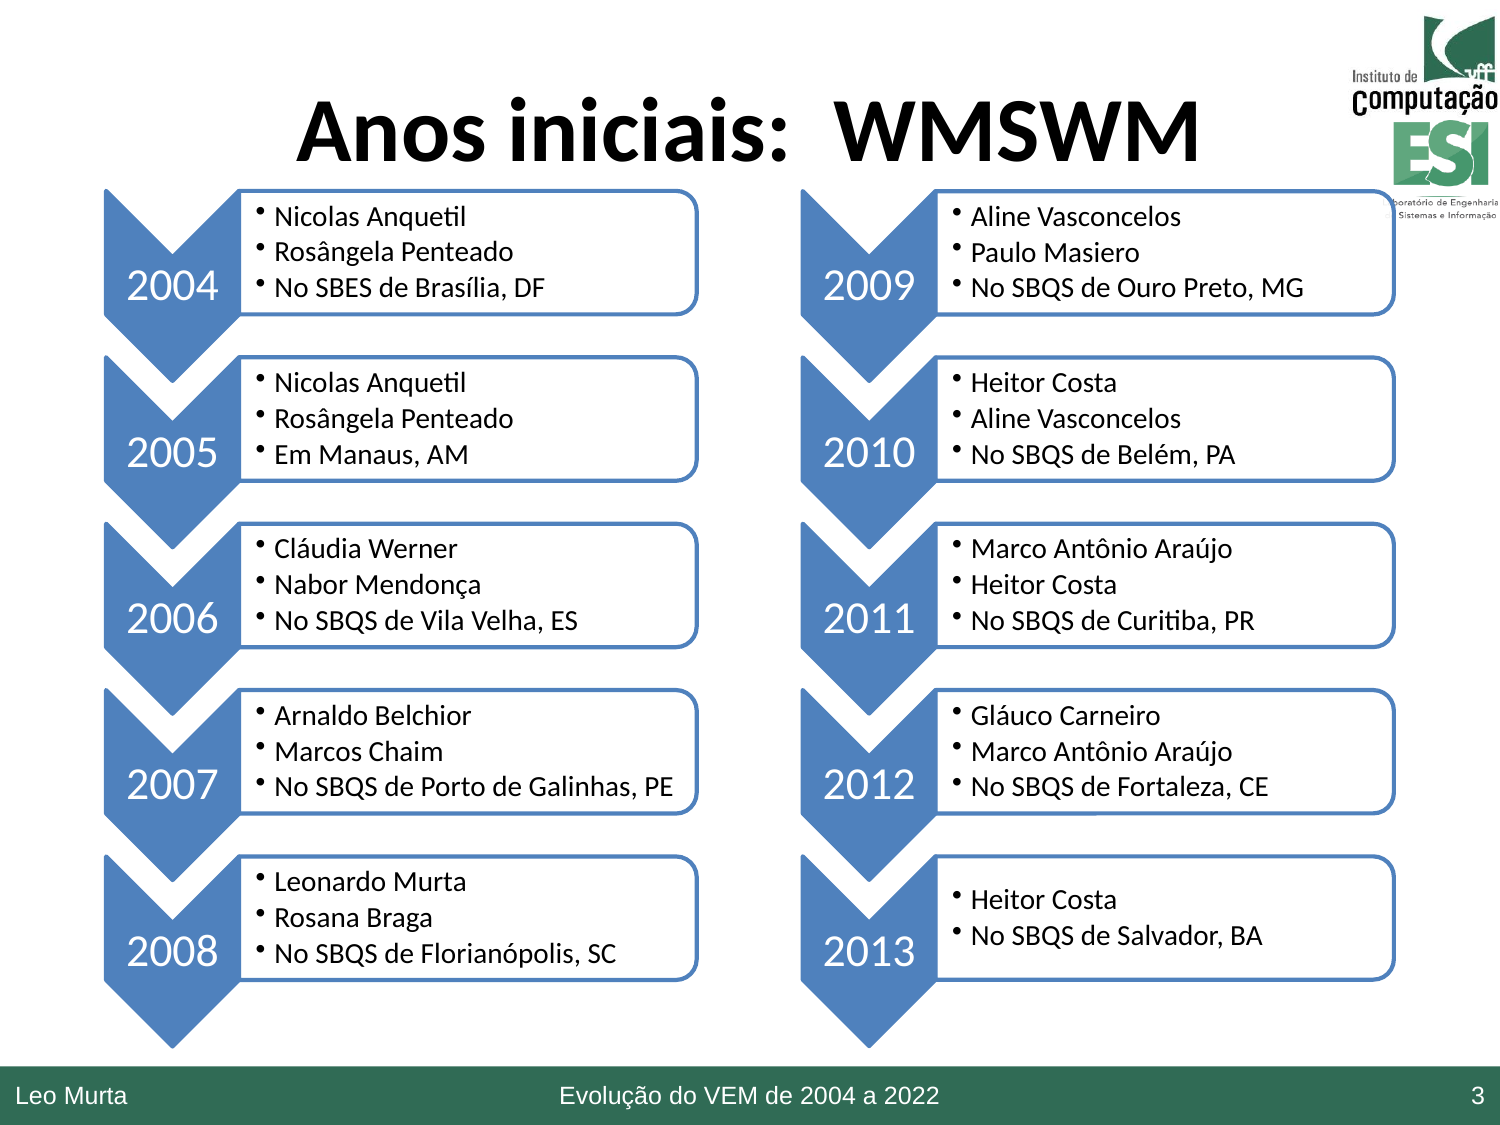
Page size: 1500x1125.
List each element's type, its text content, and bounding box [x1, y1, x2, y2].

slide_number Leo Murta [0, 1065, 350, 1125]
picture [1383, 120, 1498, 220]
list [105, 190, 697, 1047]
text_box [802, 190, 1395, 1047]
title Anos iniciais: WMSWM [150, 30, 1350, 219]
slide_number 3 [1149, 1065, 1500, 1125]
footer Evolução do VEM de 2004 a 2022 [512, 1065, 988, 1125]
